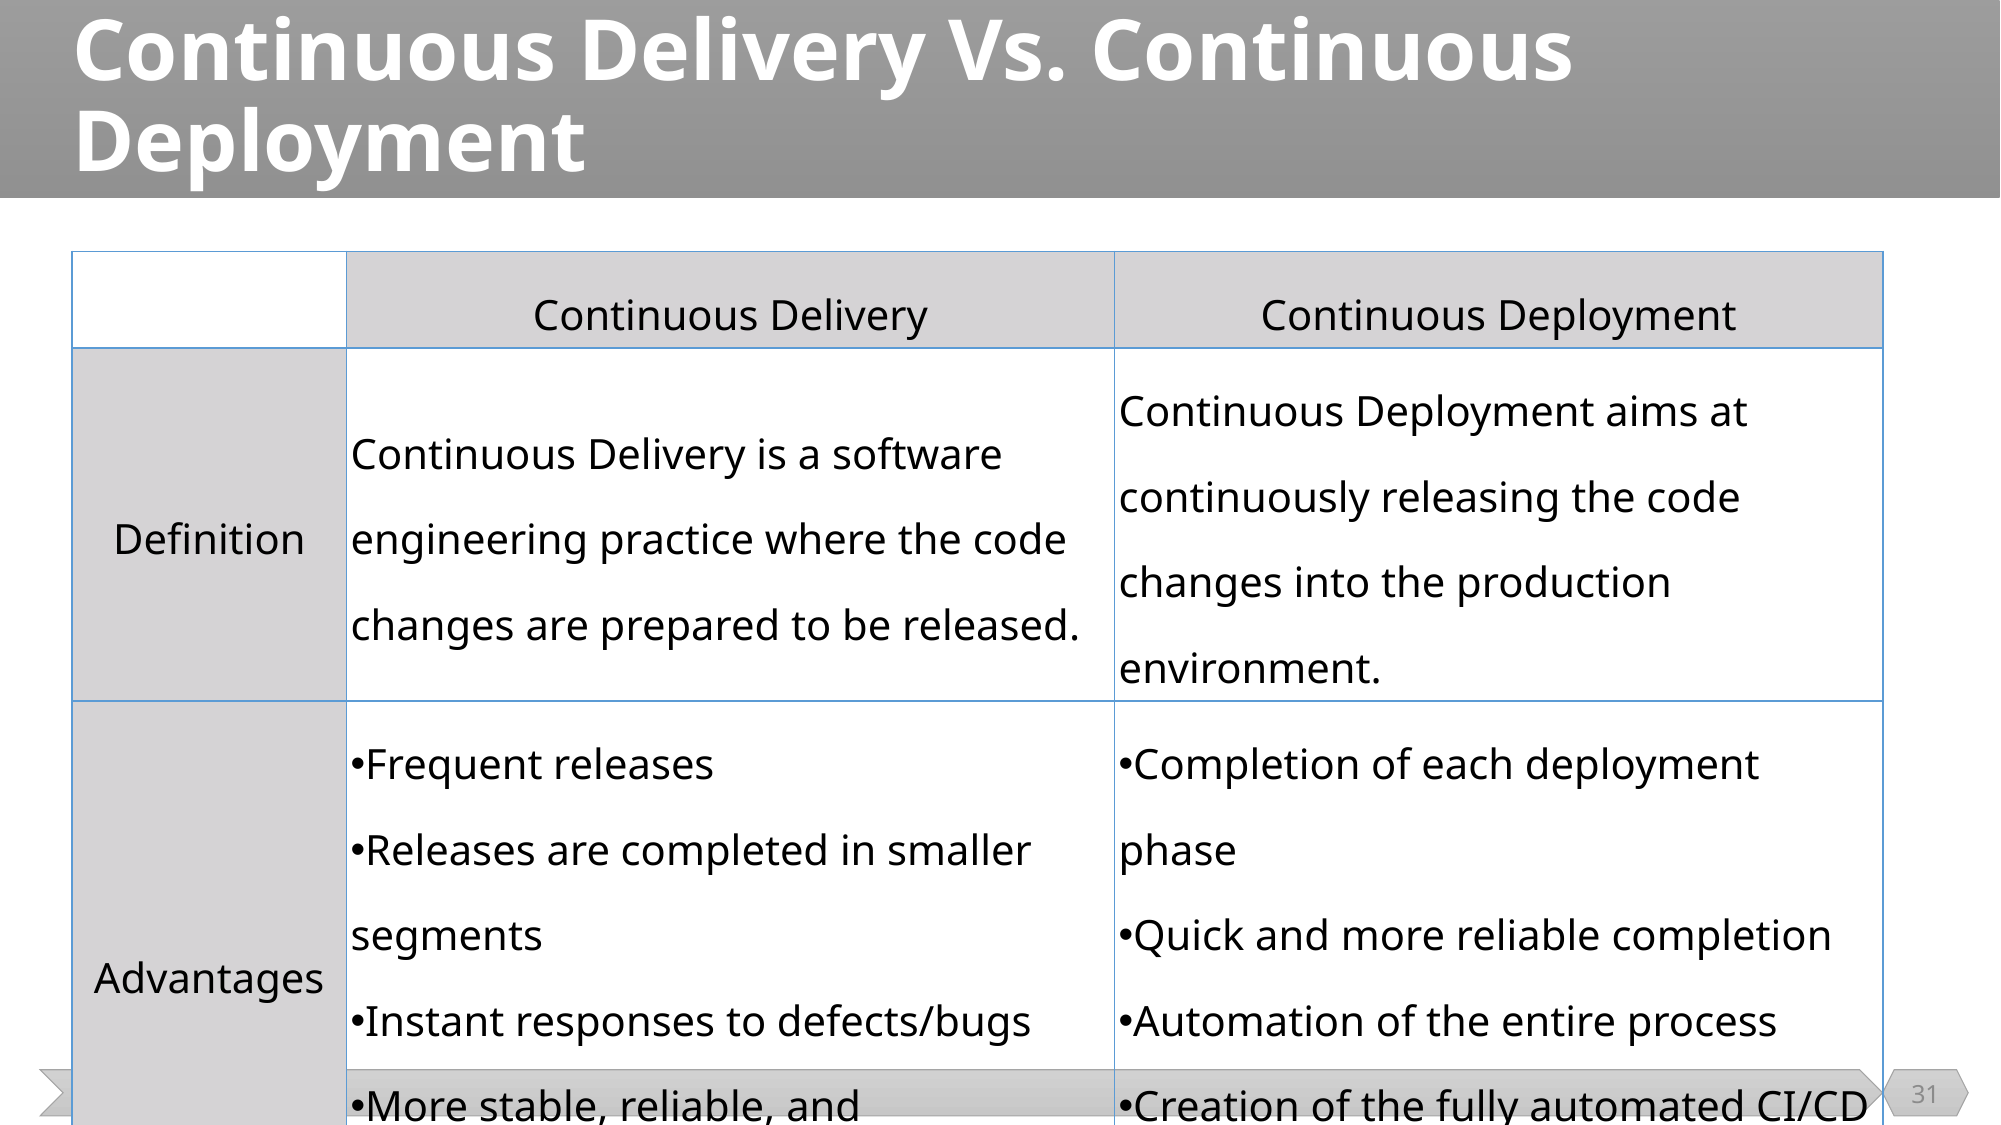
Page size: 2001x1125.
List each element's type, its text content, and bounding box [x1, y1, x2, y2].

table_cell Frequent releases Releases are completed in smaller segments Instant responses to defects/bugs More stable, reliable, and comfortable releases [347, 702, 1114, 1125]
title Continuous Delivery Vs. Continuous Deployment [56, 0, 1969, 199]
table_cell Continuous Deployment aims at continuously releasing the code changes into the production environment. [1115, 349, 1882, 700]
table_header Continuous Delivery [347, 252, 1114, 347]
slide_number 31 [1882, 1065, 1969, 1125]
table_cell Definition [73, 349, 346, 700]
table_cell Continuous Delivery is a software engineering practice where the code changes are prepared to be released. [347, 349, 1114, 700]
table_cell Advantages [73, 702, 346, 1125]
table_cell Completion of each deployment phase Quick and more reliable completion Automation of the entire process Creation of the fully automated CI/CD pipeline [1115, 702, 1882, 1125]
table_header Continuous Deployment [1115, 252, 1882, 347]
table_header [73, 252, 346, 347]
